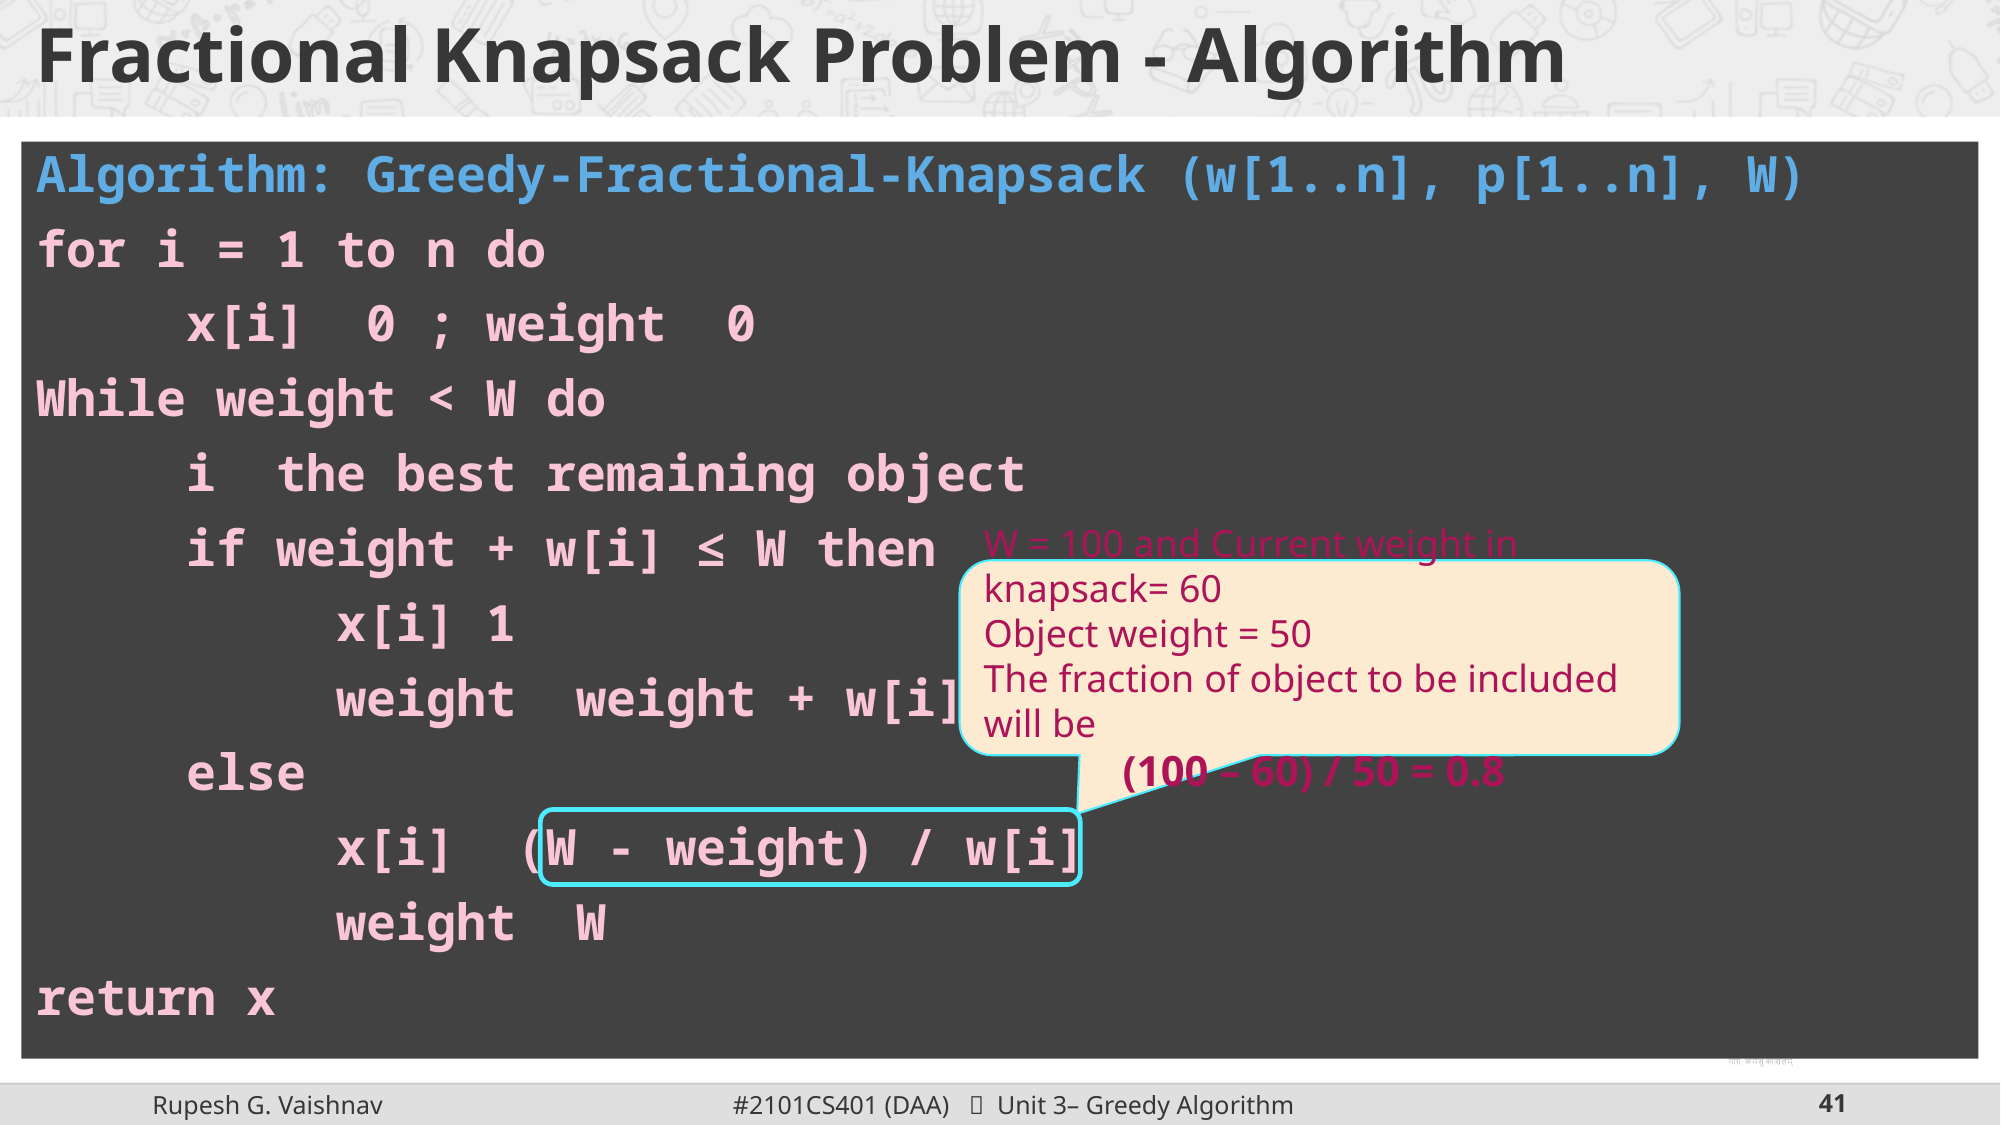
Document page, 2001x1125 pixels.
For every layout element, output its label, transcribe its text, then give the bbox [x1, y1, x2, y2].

text_box W = 100 and Current weight in knapsack= 60 Object weight = 50 The fraction of object to be included will be (100 – 60) / 50 = 0.8 [958, 559, 1681, 815]
text_box [539, 808, 1082, 886]
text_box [1724, 972, 1981, 1068]
title Fractional Knapsack Problem - Algorithm [0, 0, 2000, 117]
